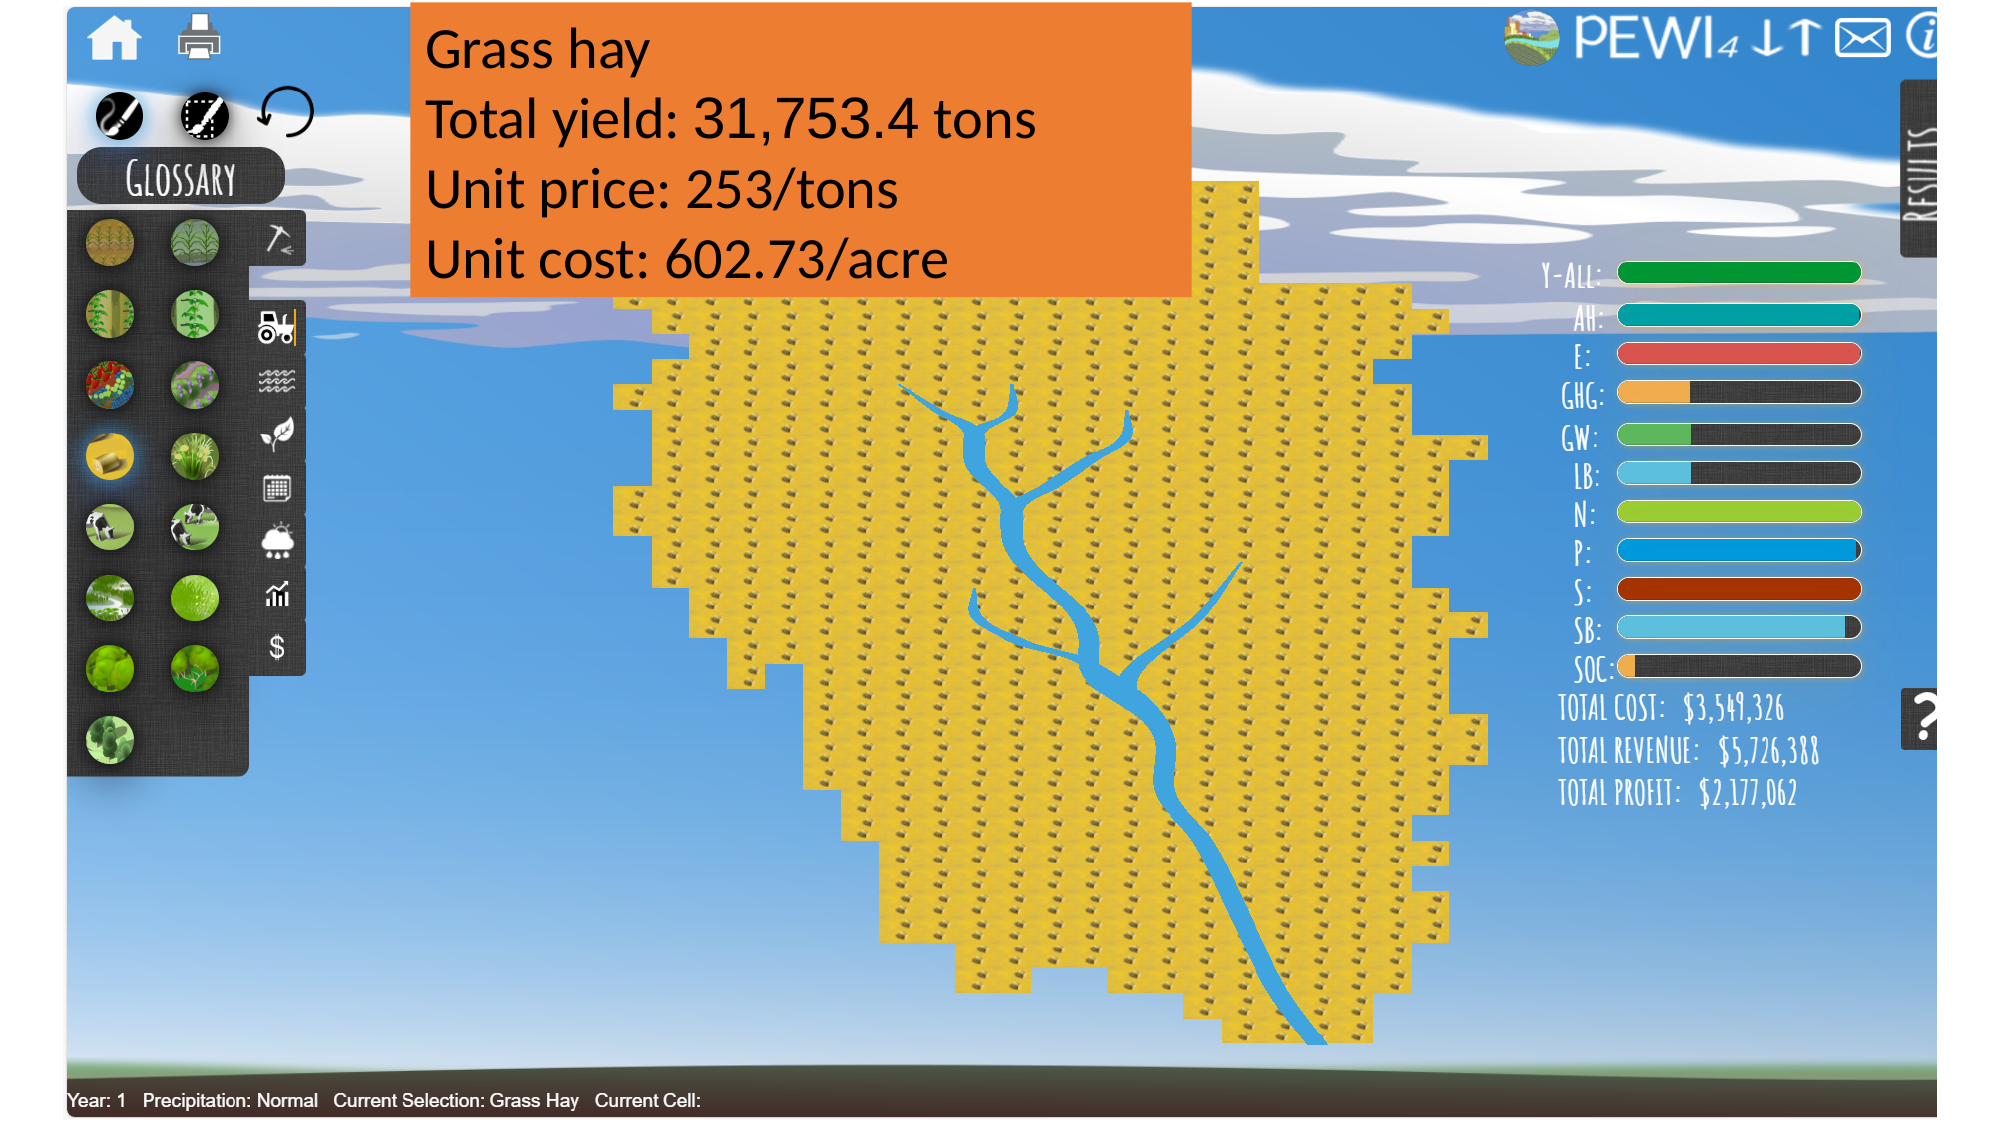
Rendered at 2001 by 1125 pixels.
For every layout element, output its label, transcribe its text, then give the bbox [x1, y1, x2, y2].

text_box Grass hay Total yield: 31,753.4 tons Unit price: 253/tons Unit cost: 602.73/acre [410, 2, 1192, 6]
picture [63, 6, 1937, 1119]
